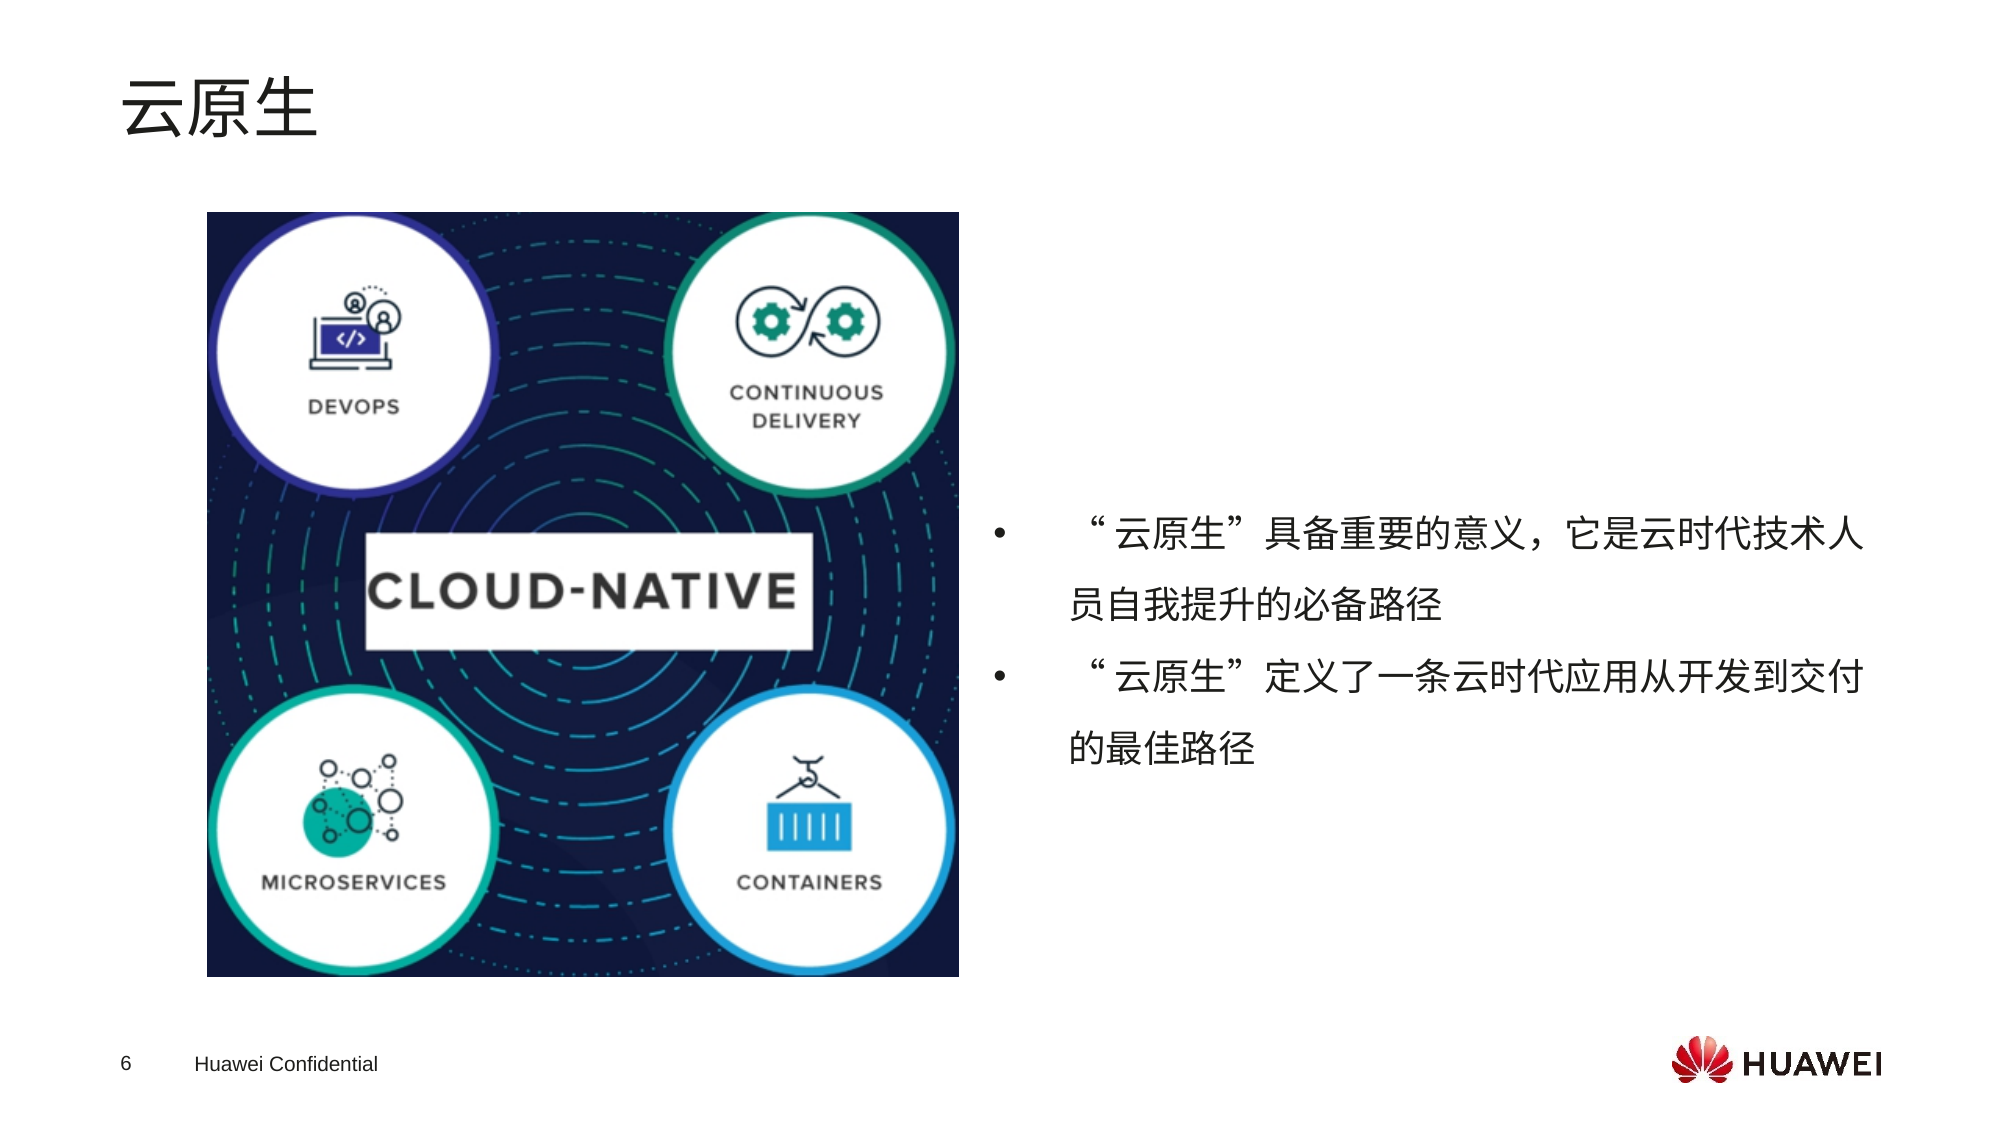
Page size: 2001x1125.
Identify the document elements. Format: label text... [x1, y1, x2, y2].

text_box “云原生”具备重要的意义，它是云时代技术人员自我提升的必备路径 “云原生”定义了一条云时代应用从开发到交付的最佳路径 [978, 475, 1893, 778]
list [207, 212, 959, 977]
subtitle 云原生 [119, 74, 1882, 238]
picture [1672, 1036, 1881, 1083]
